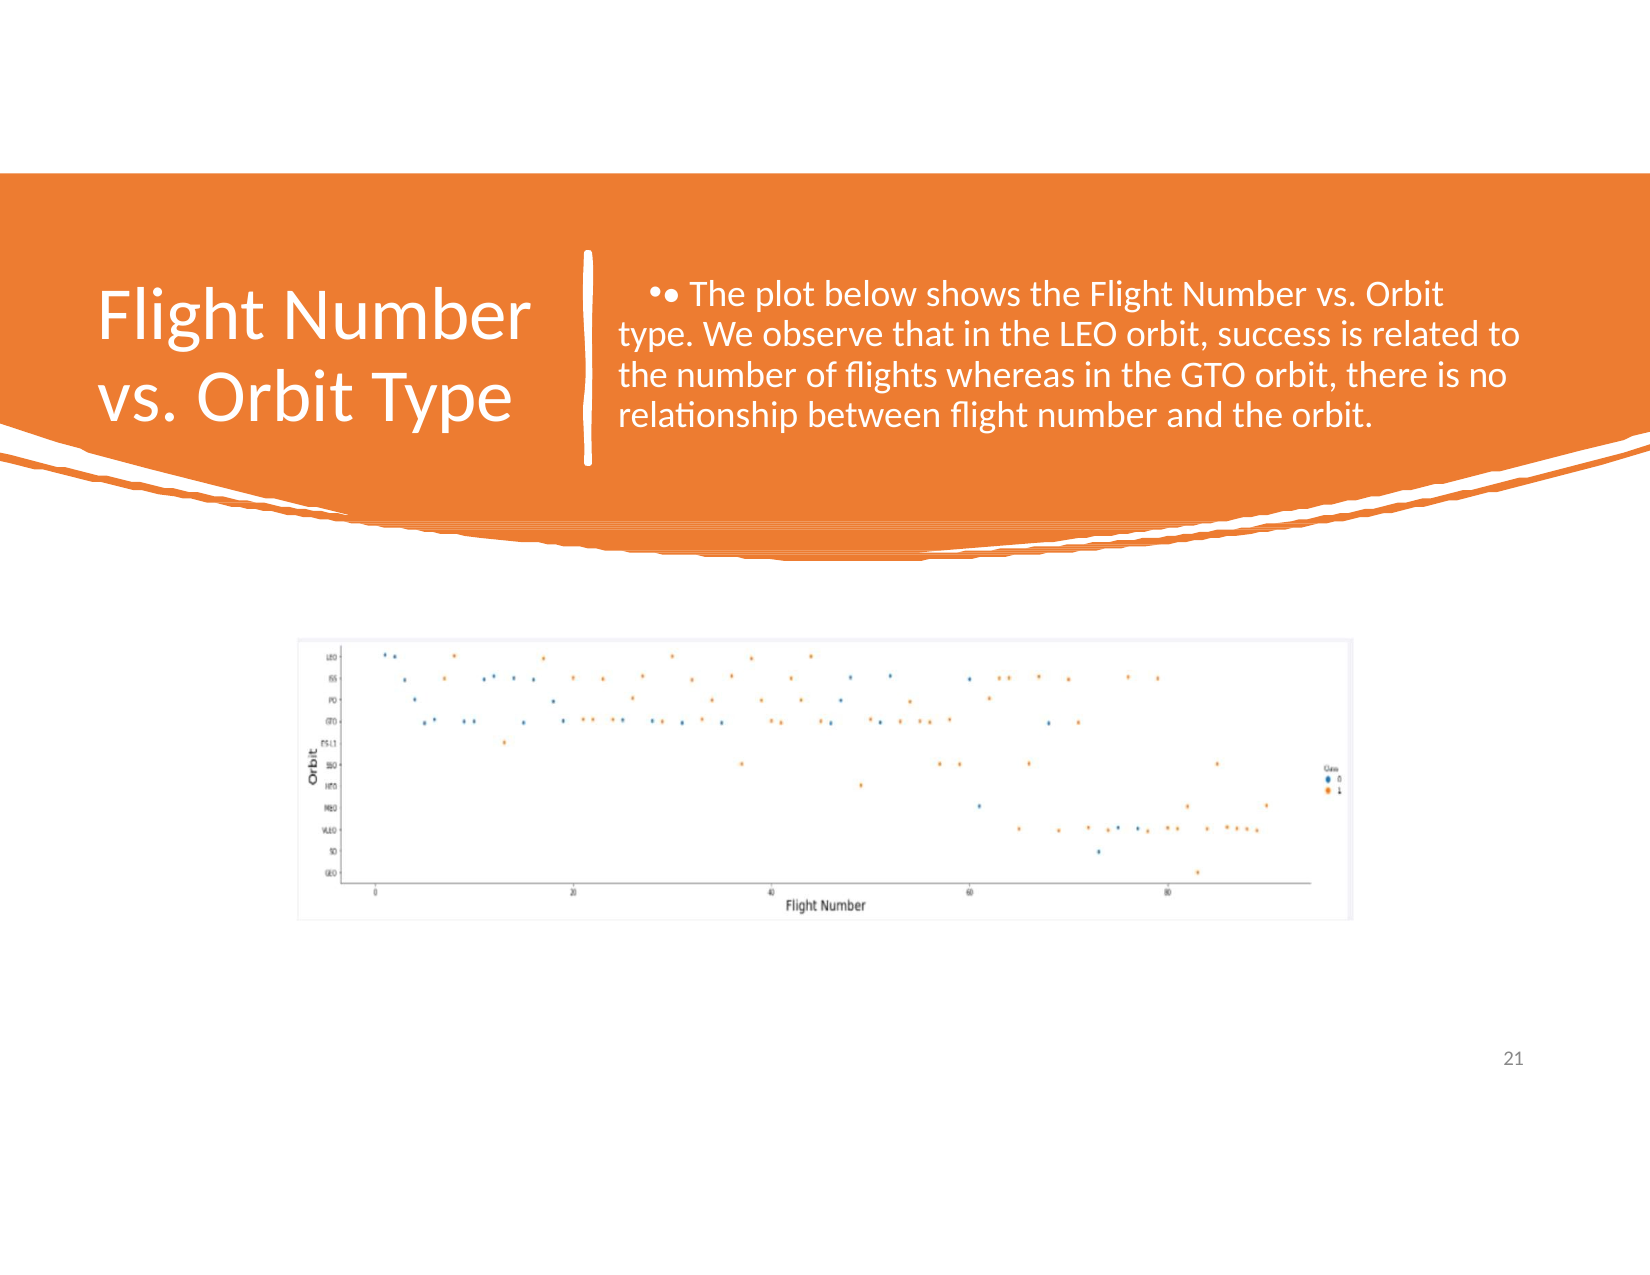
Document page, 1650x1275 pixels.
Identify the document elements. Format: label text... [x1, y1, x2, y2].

picture [296, 636, 1354, 922]
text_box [582, 249, 594, 467]
slide_number 21 [1501, 1047, 1533, 1275]
title Flight Number vs. Orbit Type [95, 260, 536, 486]
text_box • The plot below shows the Flight Number vs. Orbit type. We observe that in the LEO orbit, success is related to the number of flights whereas in the GTO orbit, there is no relationship between flight number and the orbit. [616, 267, 1525, 436]
